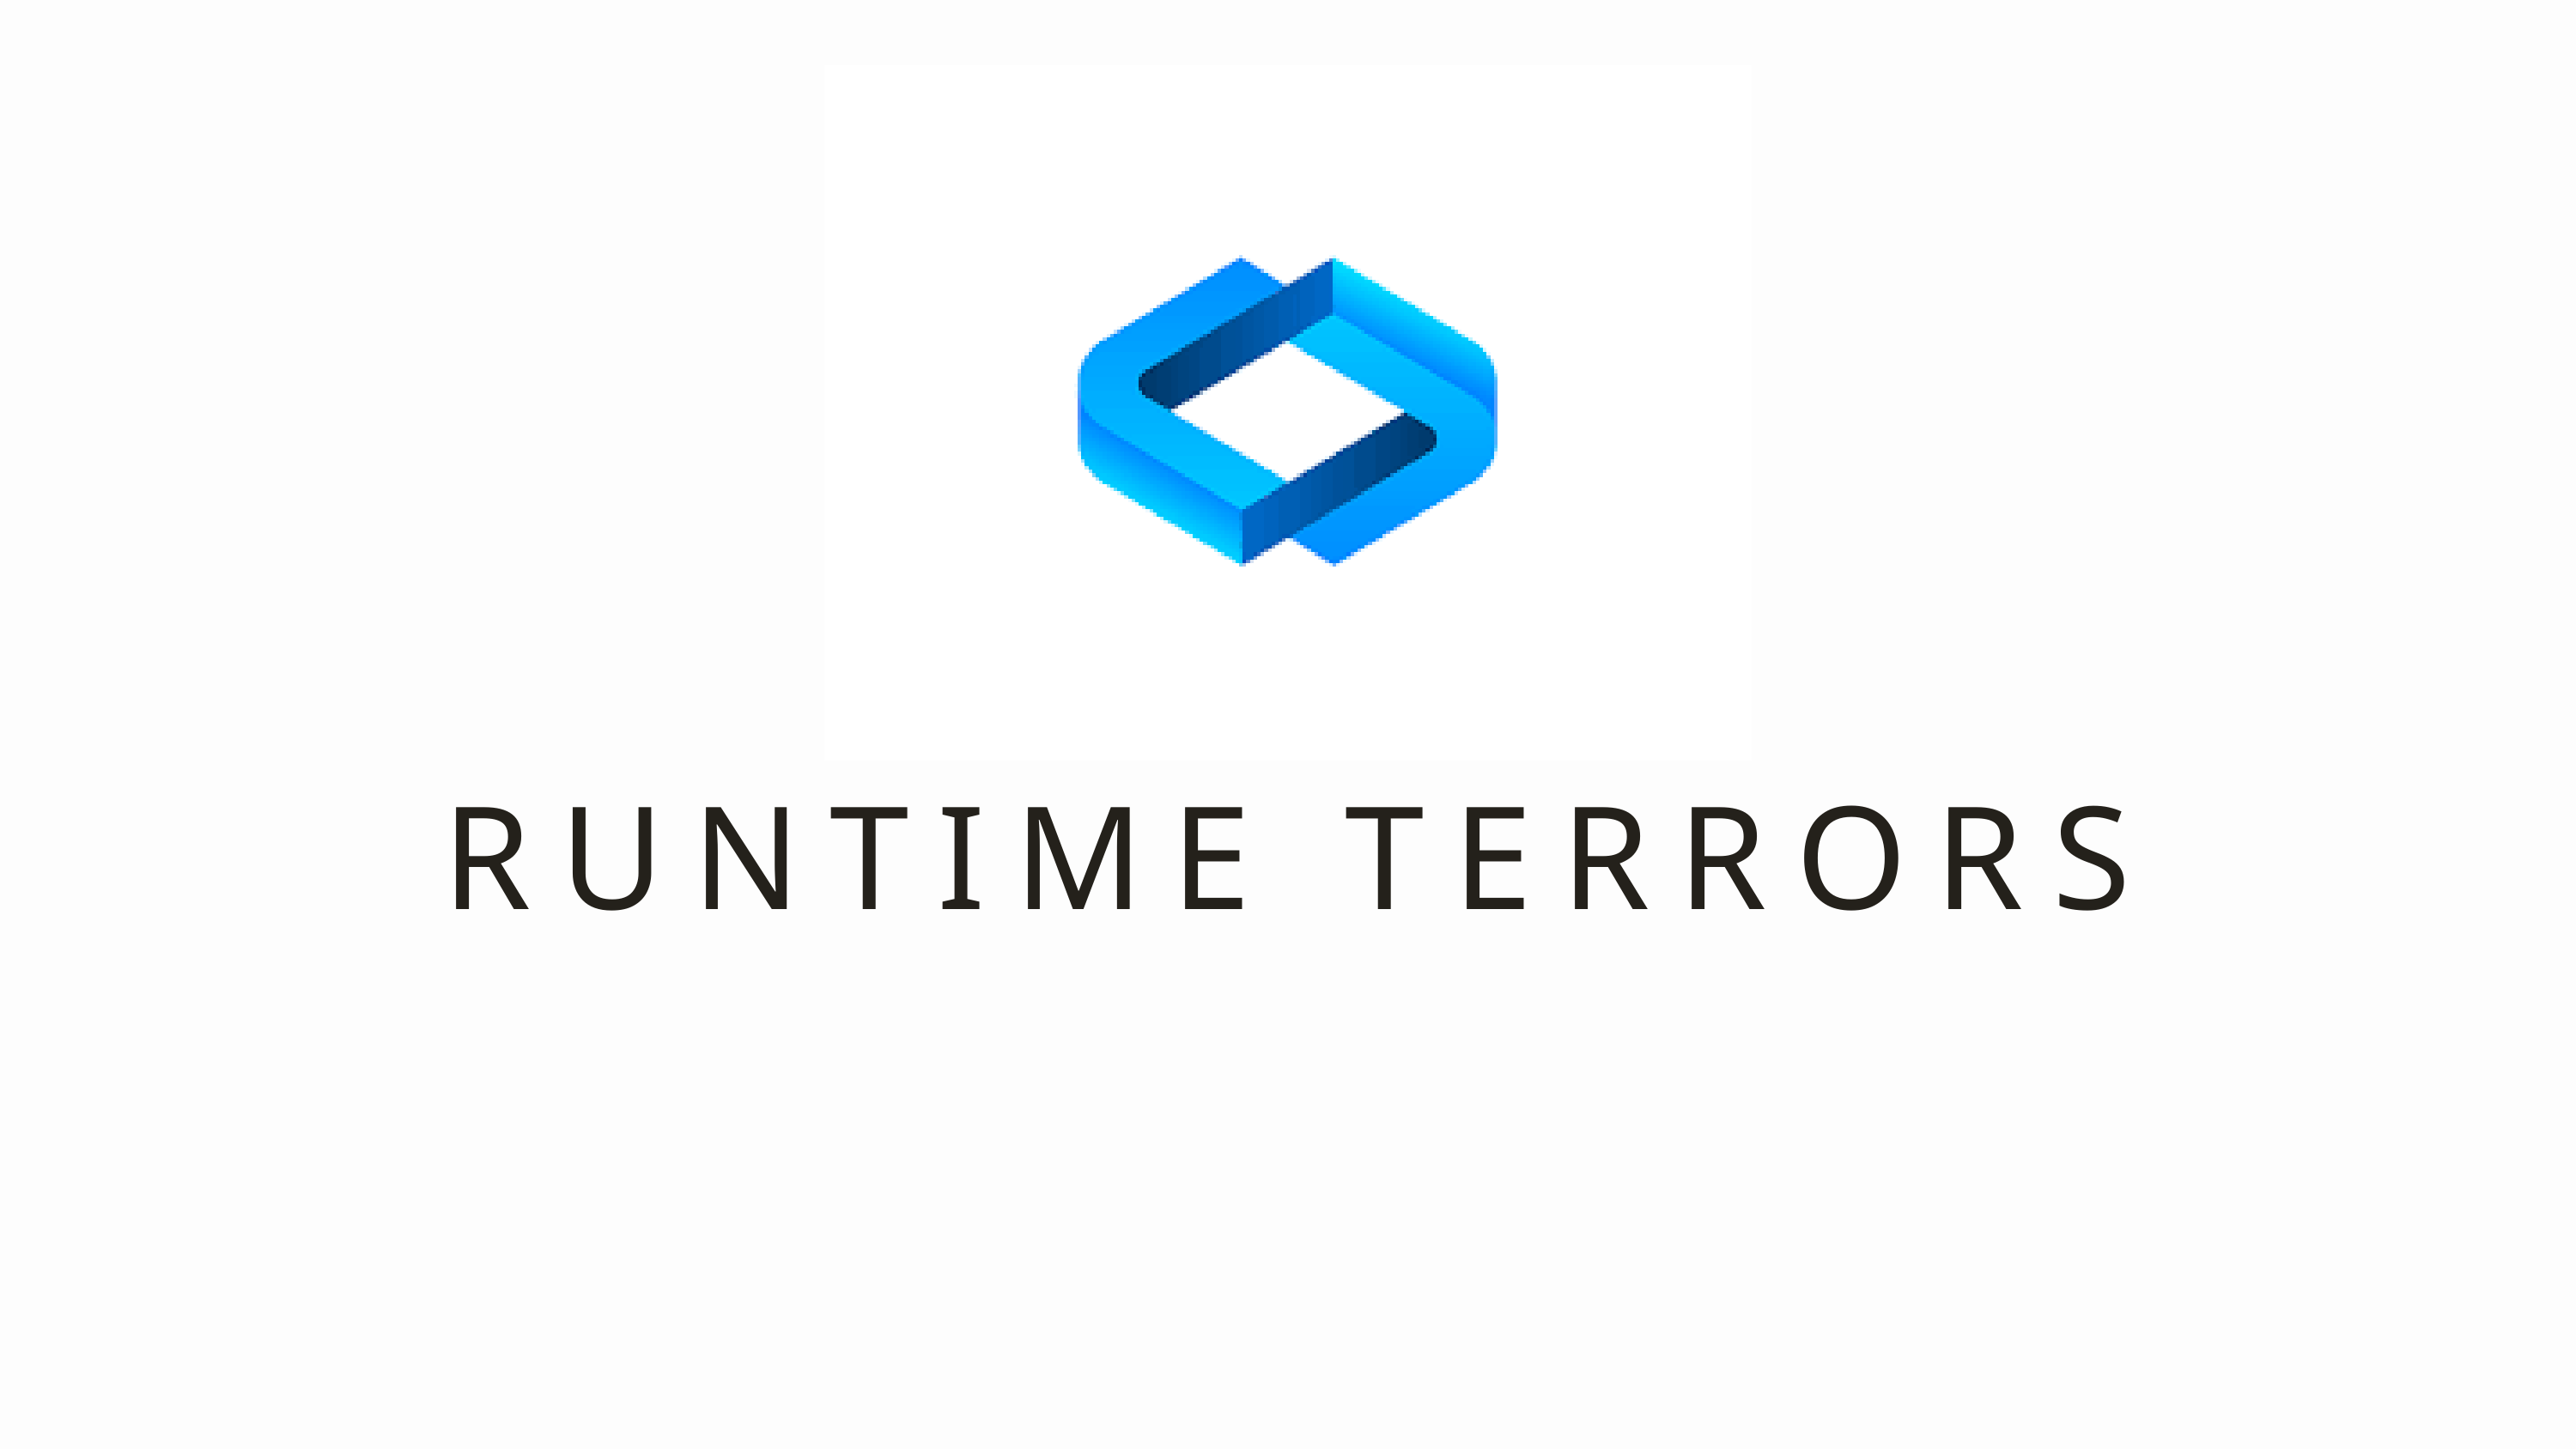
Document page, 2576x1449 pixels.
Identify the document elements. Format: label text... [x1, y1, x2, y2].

text_box [823, 65, 1753, 738]
text_box RUNTIME TERRORS [322, 738, 2254, 939]
